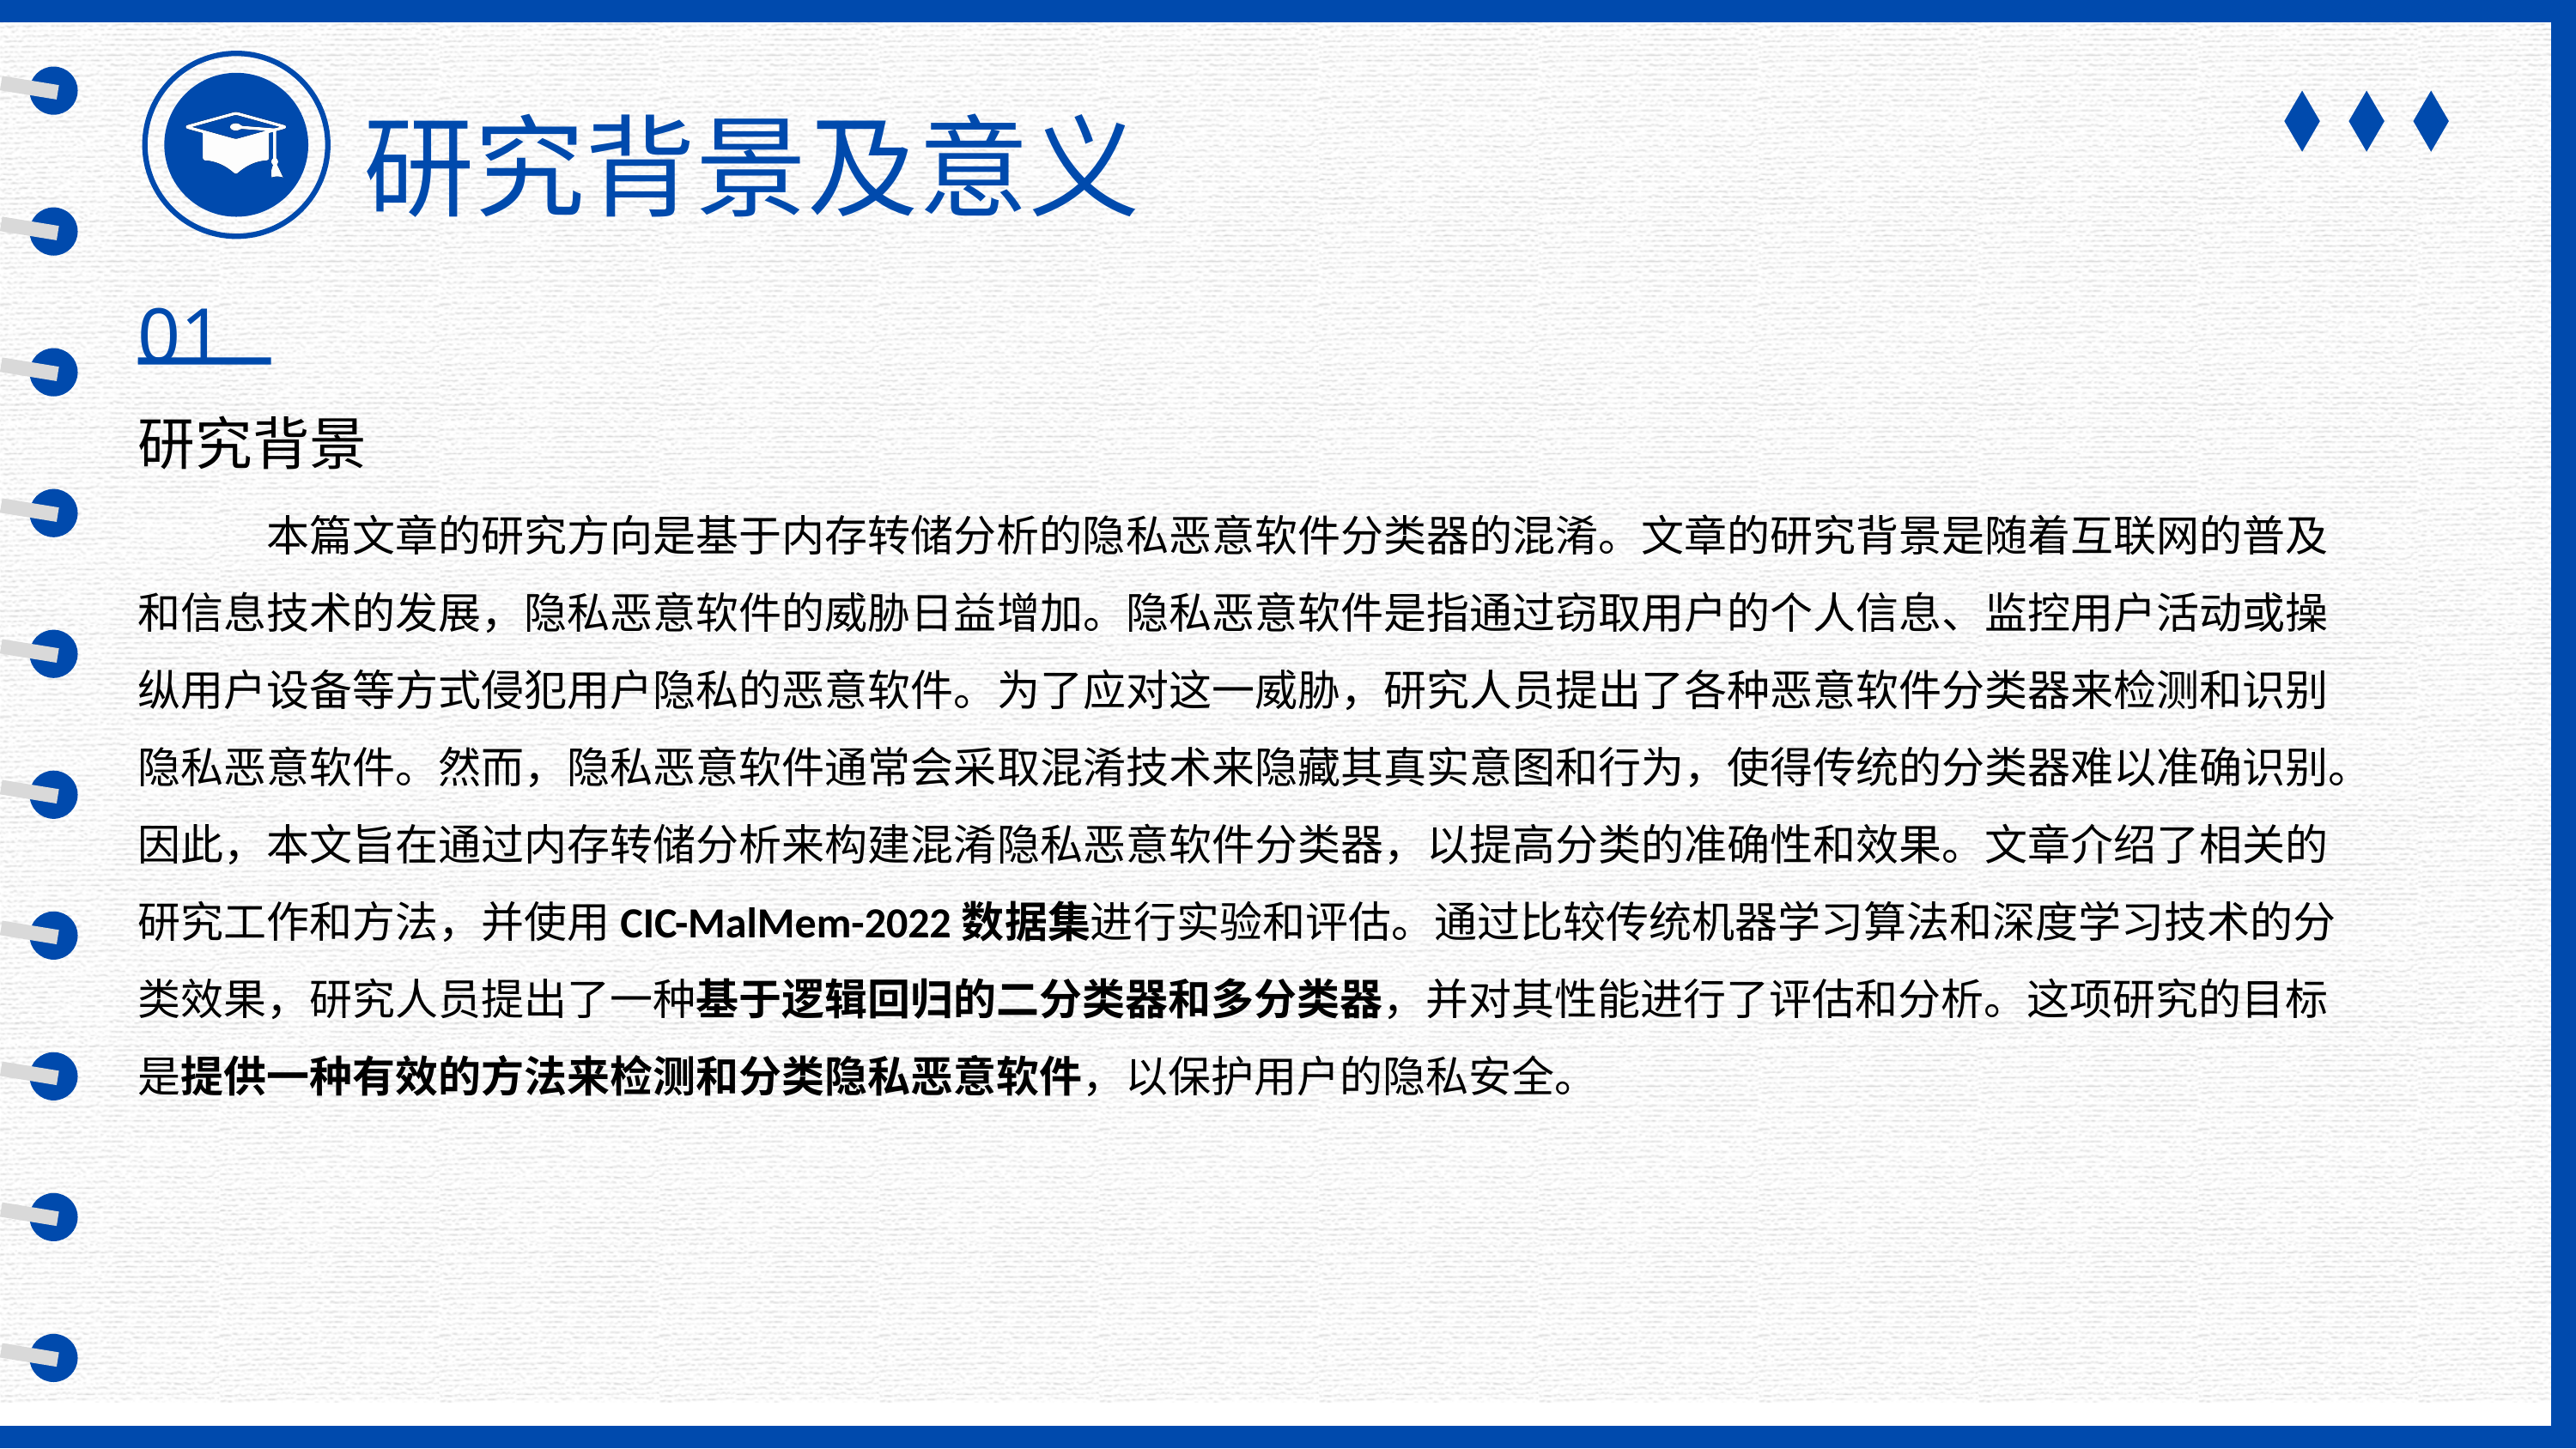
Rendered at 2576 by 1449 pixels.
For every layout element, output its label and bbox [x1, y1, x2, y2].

text_box [0, 0, 2576, 1449]
text_box [137, 257, 2342, 1100]
text_box [144, 52, 328, 237]
